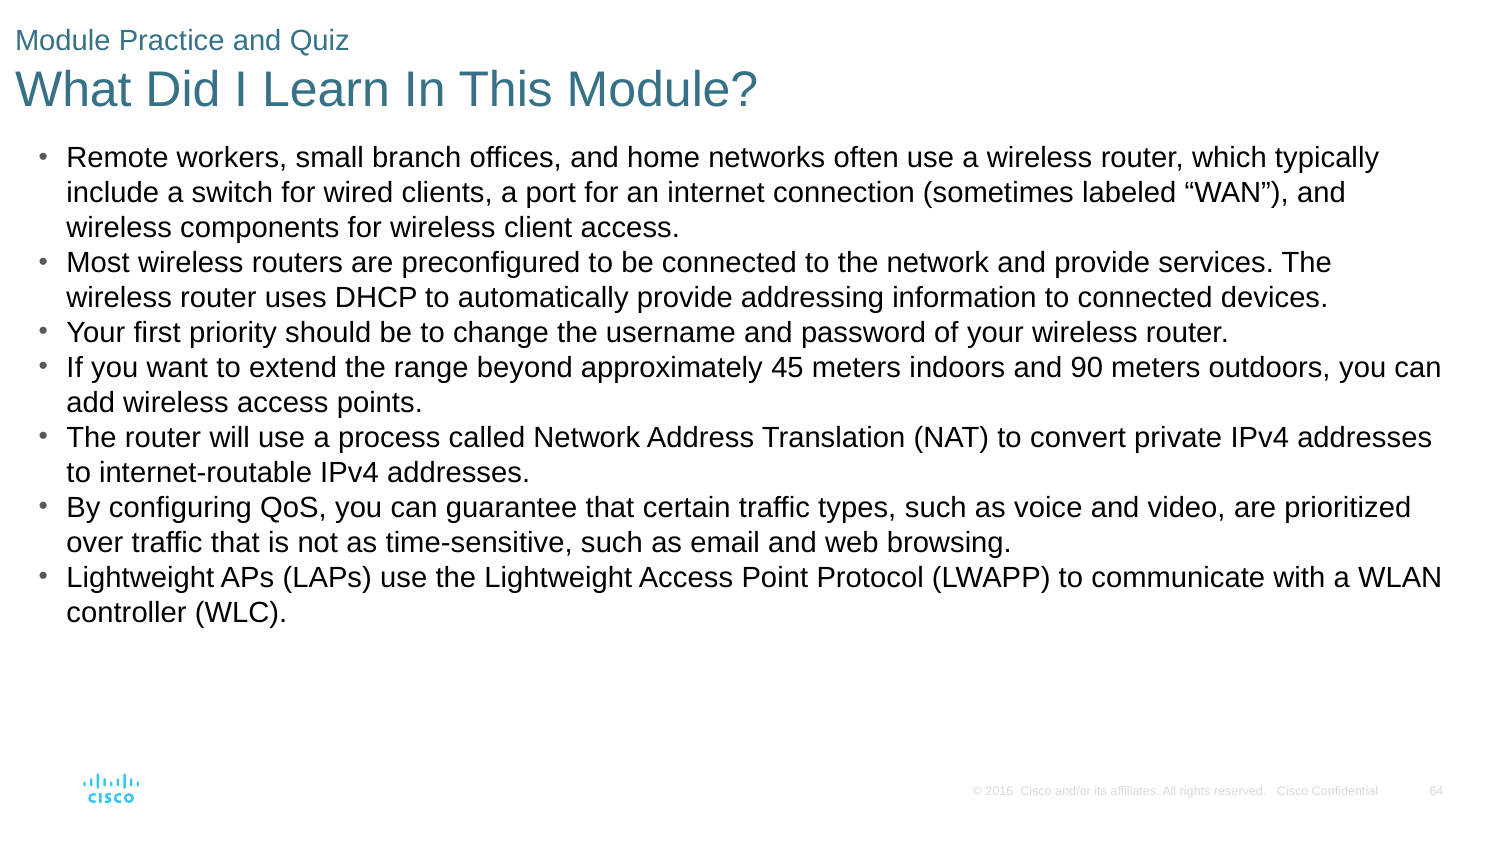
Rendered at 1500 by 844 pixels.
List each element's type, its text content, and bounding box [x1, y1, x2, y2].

list Remote workers, small branch offices, and home networks often use a wireless router, which typically include a switch for wired clients, a port for an internet connection (sometimes labeled “WAN”), and wireless components for wireless client access. Most wireless routers are preconfigured to be connected to the network and provide services. The wireless router uses DHCP to automatically provide addressing information to connected devices. Your first priority should be to change the username and password of your wireless router. If you want to extend the range beyond approximately 45 meters indoors and 90 meters outdoors, you can add wireless access points. The router will use a process called Network Address Translation (NAT) to convert private IPv4 addresses to internet-routable IPv4 addresses. By configuring QoS, you can guarantee that certain traffic types, such as voice and video, are prioritized over traffic that is not as time-sensitive, such as email and web browsing. Lightweight APs (LAPs) use the Lightweight Access Point Protocol (LWAPP) to communicate with a WLAN controller (WLC). [23, 131, 1476, 813]
title Module Practice and Quiz What Did I Learn In This Module? [0, 6, 1500, 131]
